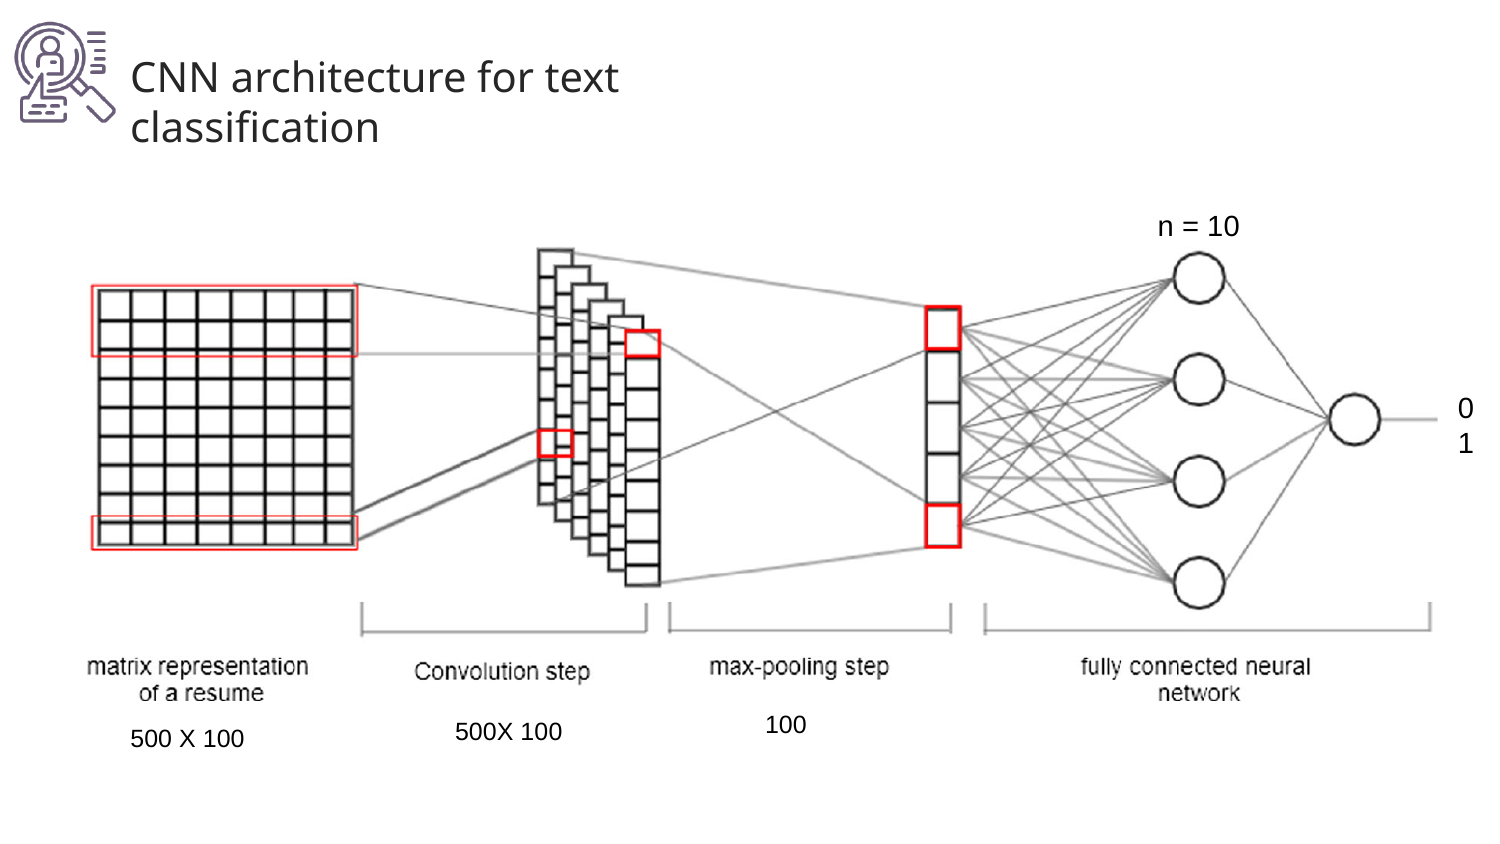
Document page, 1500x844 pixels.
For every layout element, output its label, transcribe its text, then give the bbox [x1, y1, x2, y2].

text_box CNN architecture for text classification [115, 43, 866, 159]
text_box 500X 100 [440, 710, 609, 767]
text_box 500 X 100 [115, 710, 284, 774]
picture [14, 21, 116, 123]
text_box 100 [750, 710, 918, 759]
text_box n = 10 [1142, 192, 1291, 242]
picture [87, 246, 1438, 701]
text_box 0 1 [1442, 374, 1474, 451]
